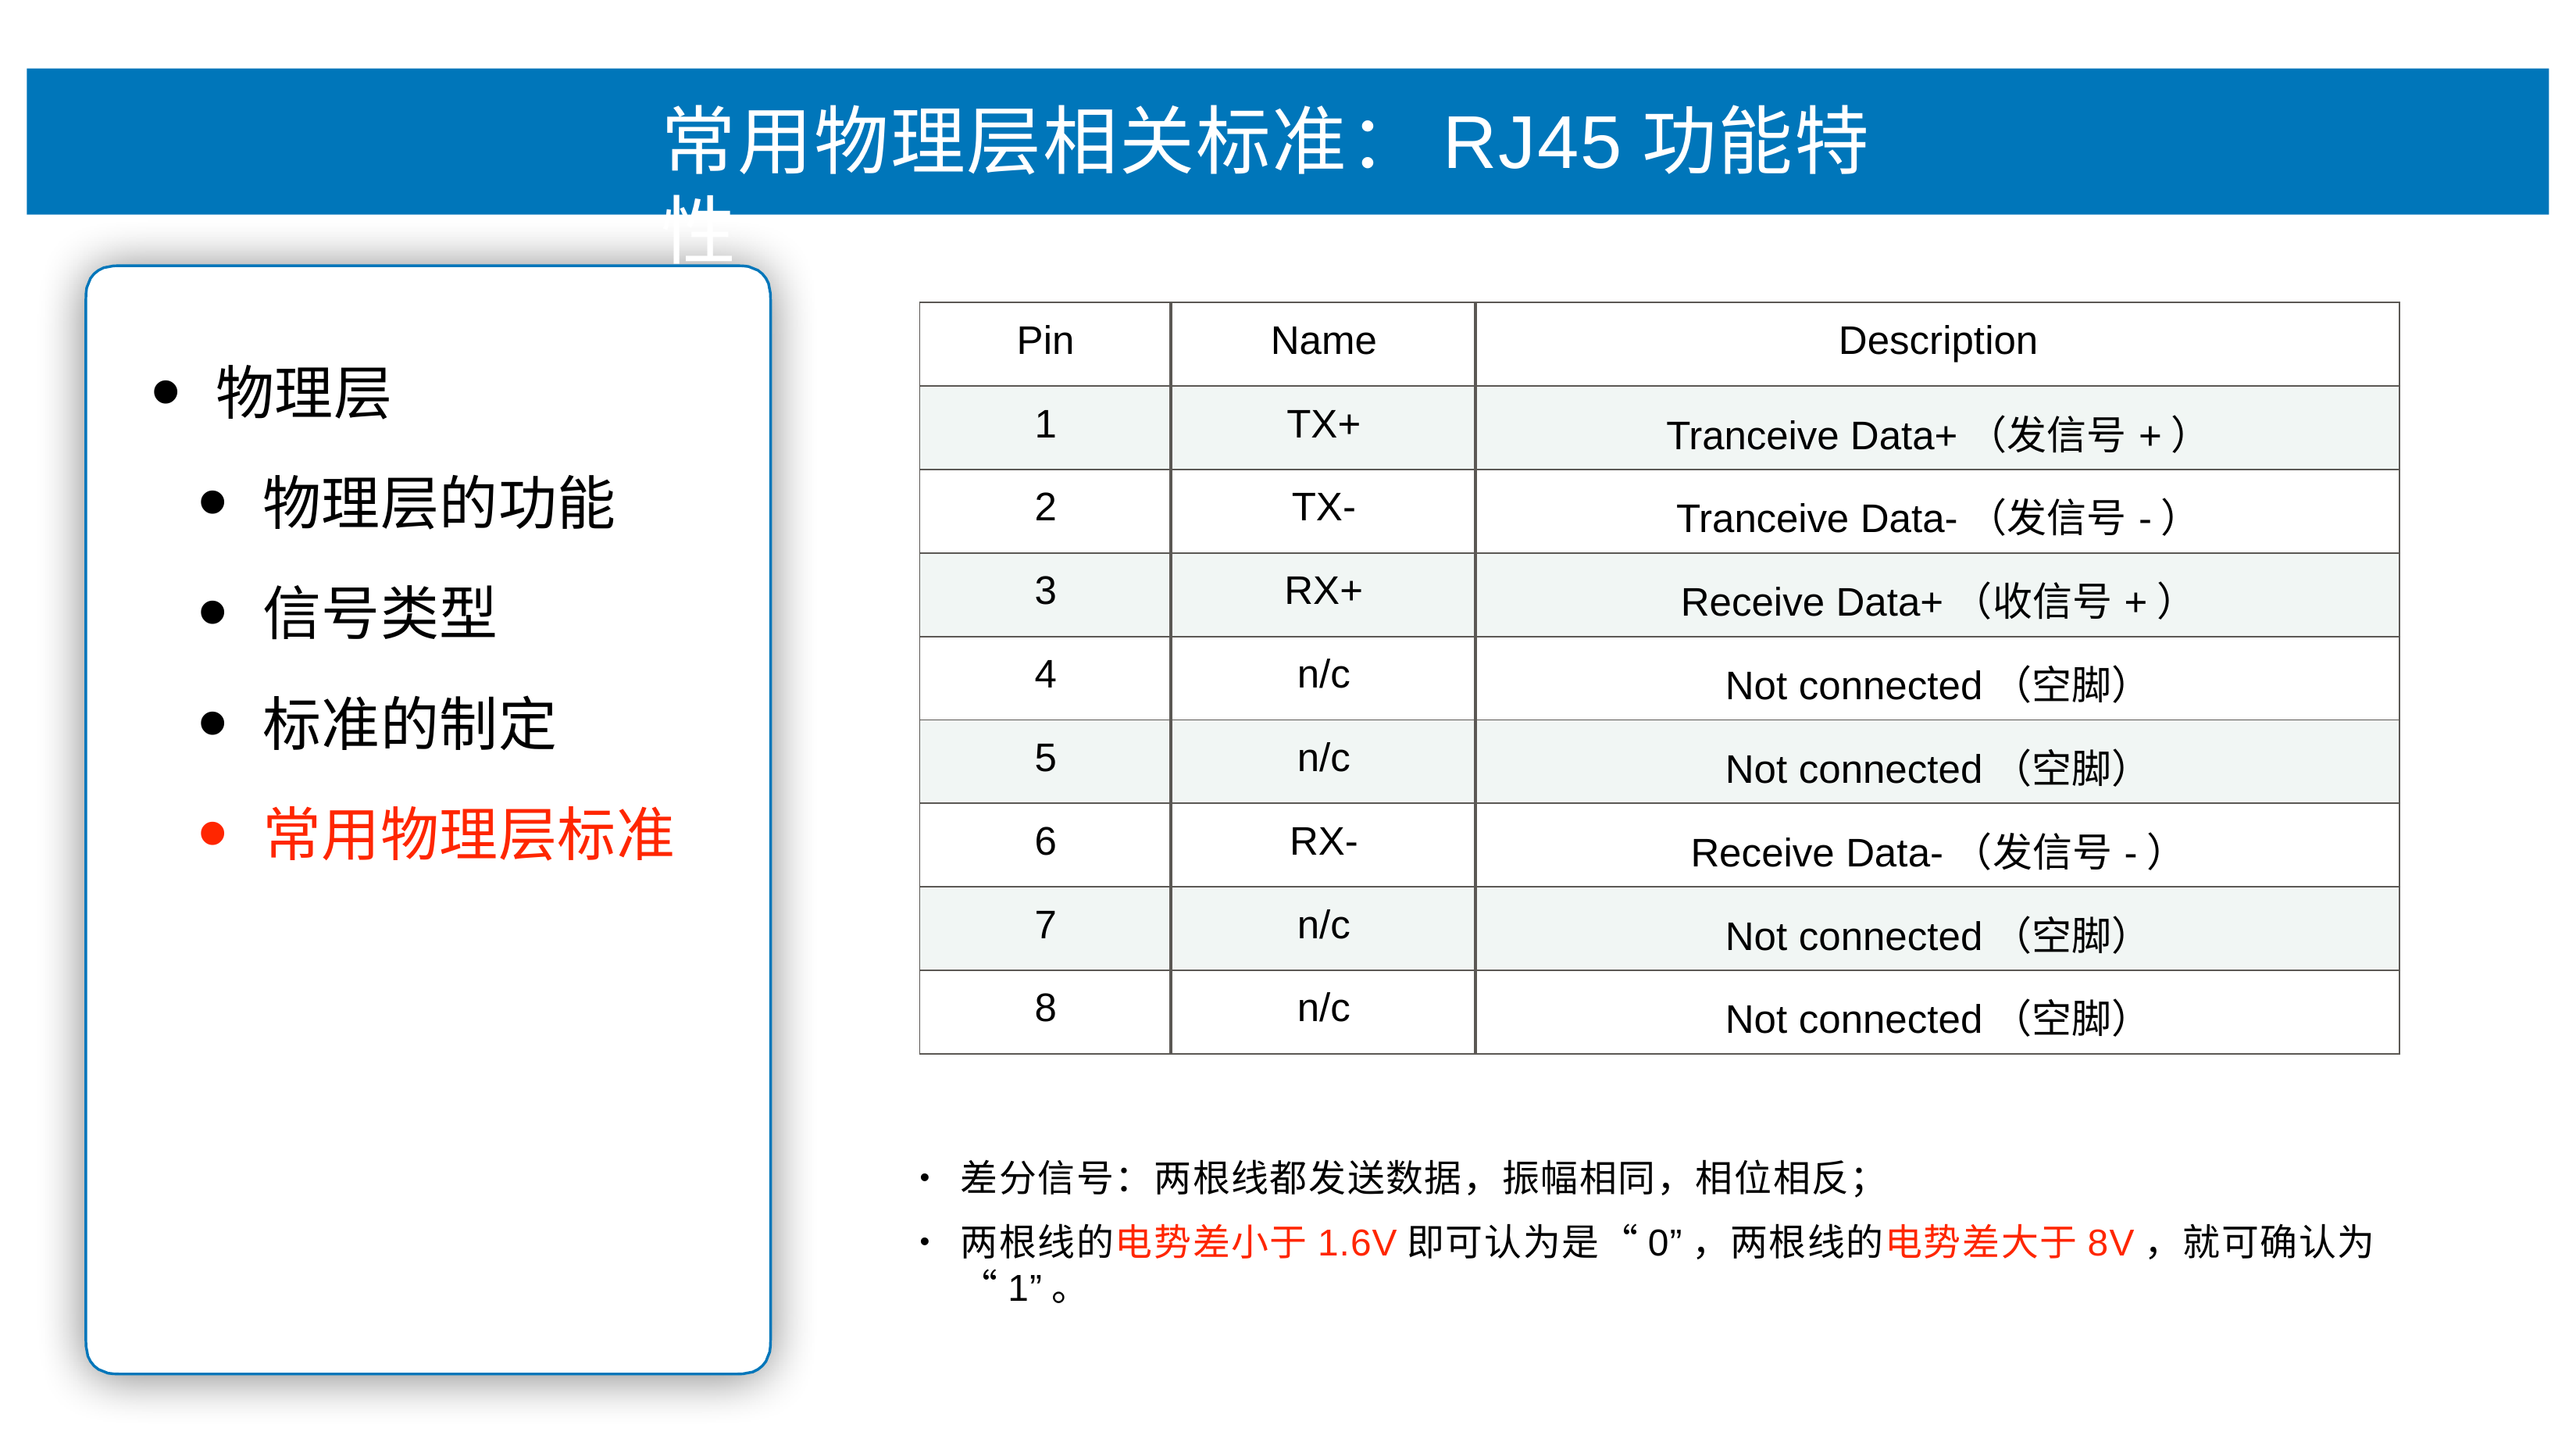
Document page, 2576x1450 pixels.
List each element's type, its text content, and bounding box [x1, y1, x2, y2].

table_cell Tranceive Data-（发信号-） [1477, 470, 2399, 552]
text_box [34, 217, 822, 1428]
table_cell n/c [1172, 971, 1474, 1053]
table_header Name [1172, 303, 1474, 385]
table_cell 8 [920, 971, 1169, 1053]
table_cell TX+ [1172, 387, 1474, 469]
table_cell TX- [1172, 470, 1474, 552]
table_cell 2 [920, 470, 1169, 552]
table_cell Not connected（空脚） [1477, 638, 2399, 720]
table_cell 7 [920, 888, 1169, 970]
table_cell 1 [920, 387, 1169, 469]
table_header Description [1477, 303, 2399, 385]
table_cell RX+ [1172, 554, 1474, 636]
text_box [85, 266, 771, 1374]
table_cell n/c [1172, 638, 1474, 720]
table_cell Receive Data-（发信号-） [1477, 804, 2399, 886]
table_cell Not connected（空脚） [1477, 971, 2399, 1053]
table_cell 3 [920, 554, 1169, 636]
table_cell 5 [920, 720, 1169, 802]
table_header Pin [920, 303, 1169, 385]
table_cell Receive Data+（收信号+） [1477, 554, 2399, 636]
table_cell 6 [920, 804, 1169, 886]
text_box 物理层 物理层的功能 信号类型 标准的制定 常⽤物理层标准 [149, 345, 678, 868]
table_cell n/c [1172, 720, 1474, 802]
table_cell 4 [920, 638, 1169, 720]
table_cell Not connected（空脚） [1477, 720, 2399, 802]
table_cell RX- [1172, 804, 1474, 886]
text_box • • [918, 1156, 937, 1257]
table_cell Tranceive Data+（发信号+） [1477, 387, 2399, 469]
table_cell Not connected（空脚） [1477, 888, 2399, 970]
table_cell n/c [1172, 888, 1474, 970]
text_box [27, 68, 2549, 215]
text_box 差分信号：两根线都发送数据，振幅相同，相位相反； 两根线的电势差⼩于1.6V即可认为是“0”，两根线的电势差⼤于8V，就可确认为“1”。 [958, 1133, 2392, 1309]
title 常⽤物理层相关标准：RJ45功能特性 [659, 91, 1918, 336]
